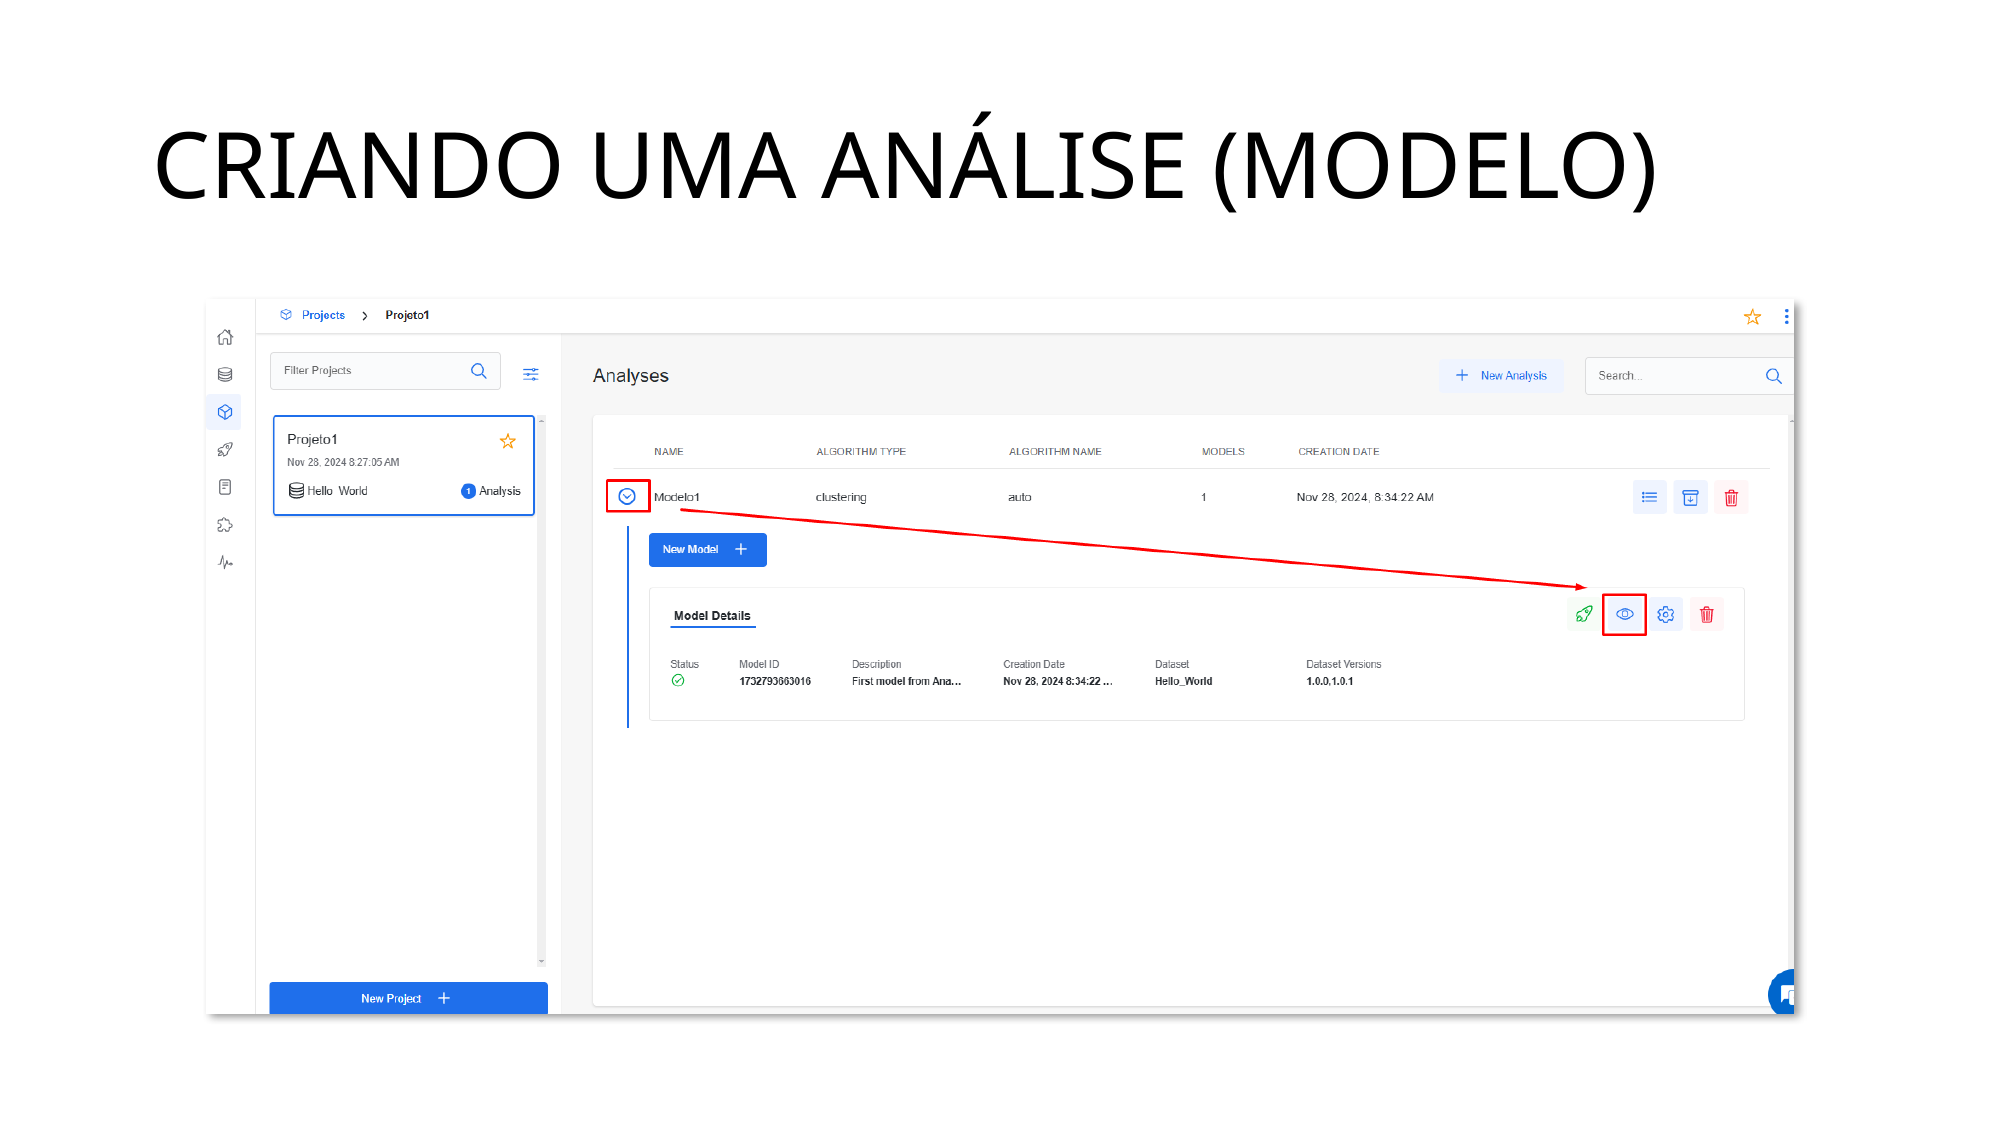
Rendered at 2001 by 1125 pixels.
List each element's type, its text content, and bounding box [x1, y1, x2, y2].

title CRIANDO UMA ANÁLISE (MODELO) [137, 59, 1863, 278]
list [206, 299, 1794, 1014]
